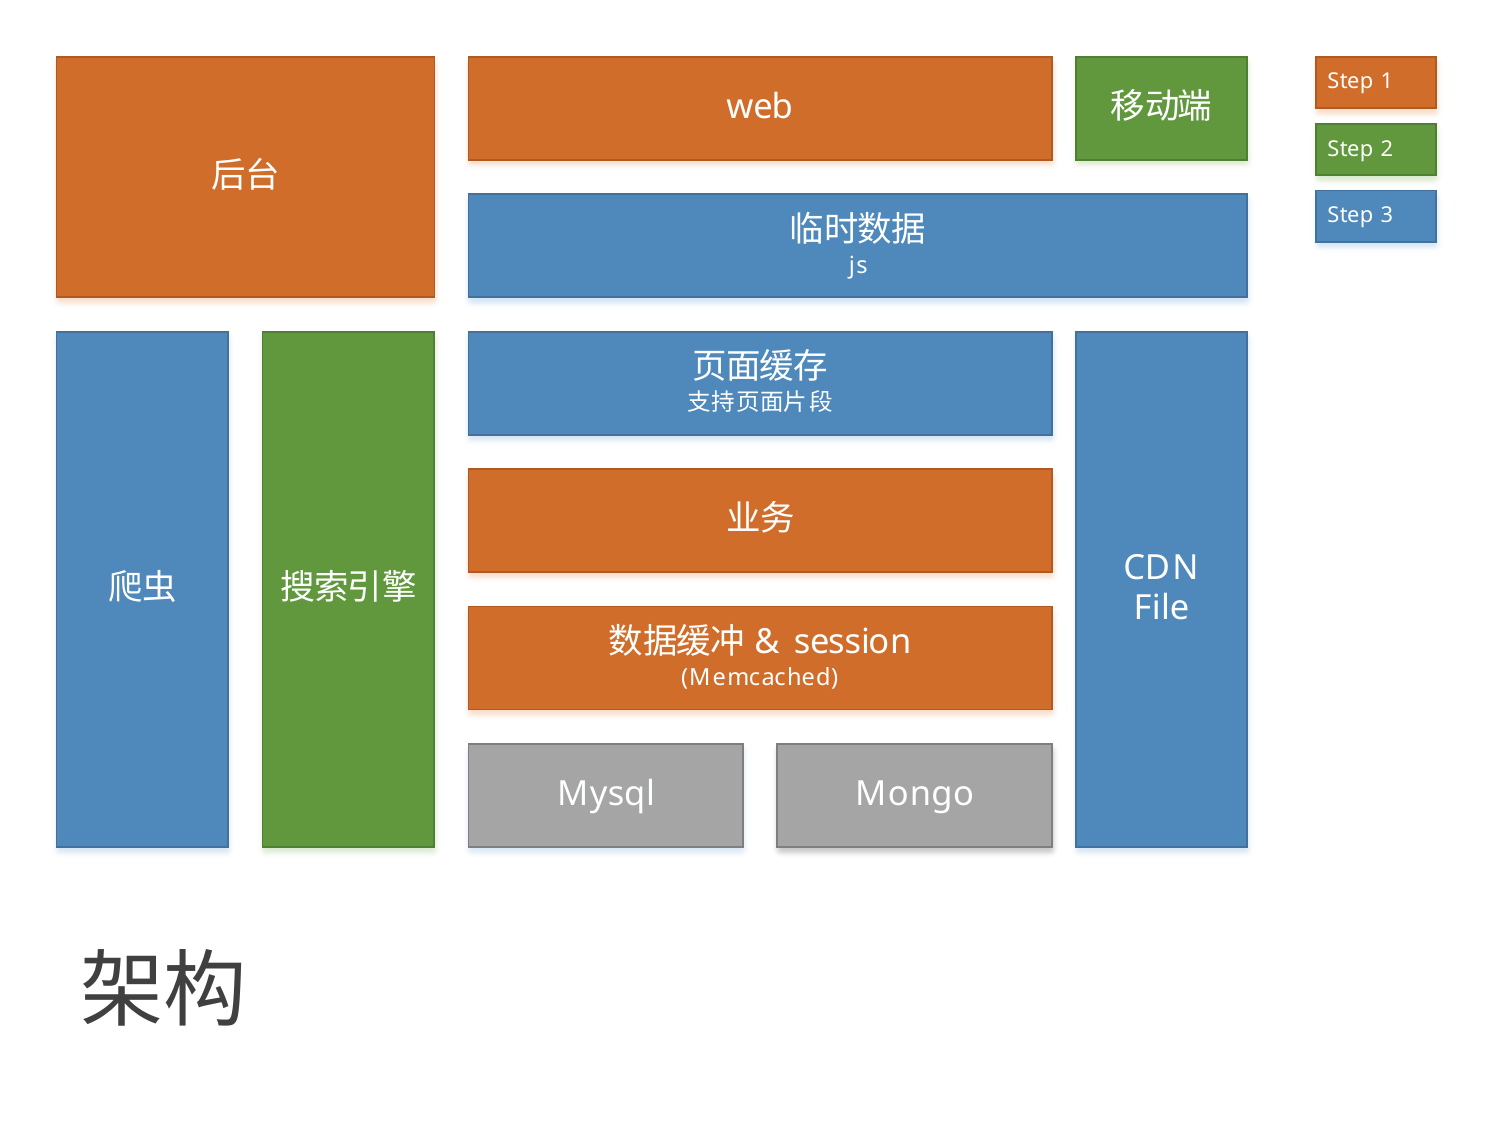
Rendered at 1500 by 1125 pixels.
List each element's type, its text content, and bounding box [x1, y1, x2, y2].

picture [46, 50, 1446, 860]
title 架构 [65, 923, 1360, 1062]
